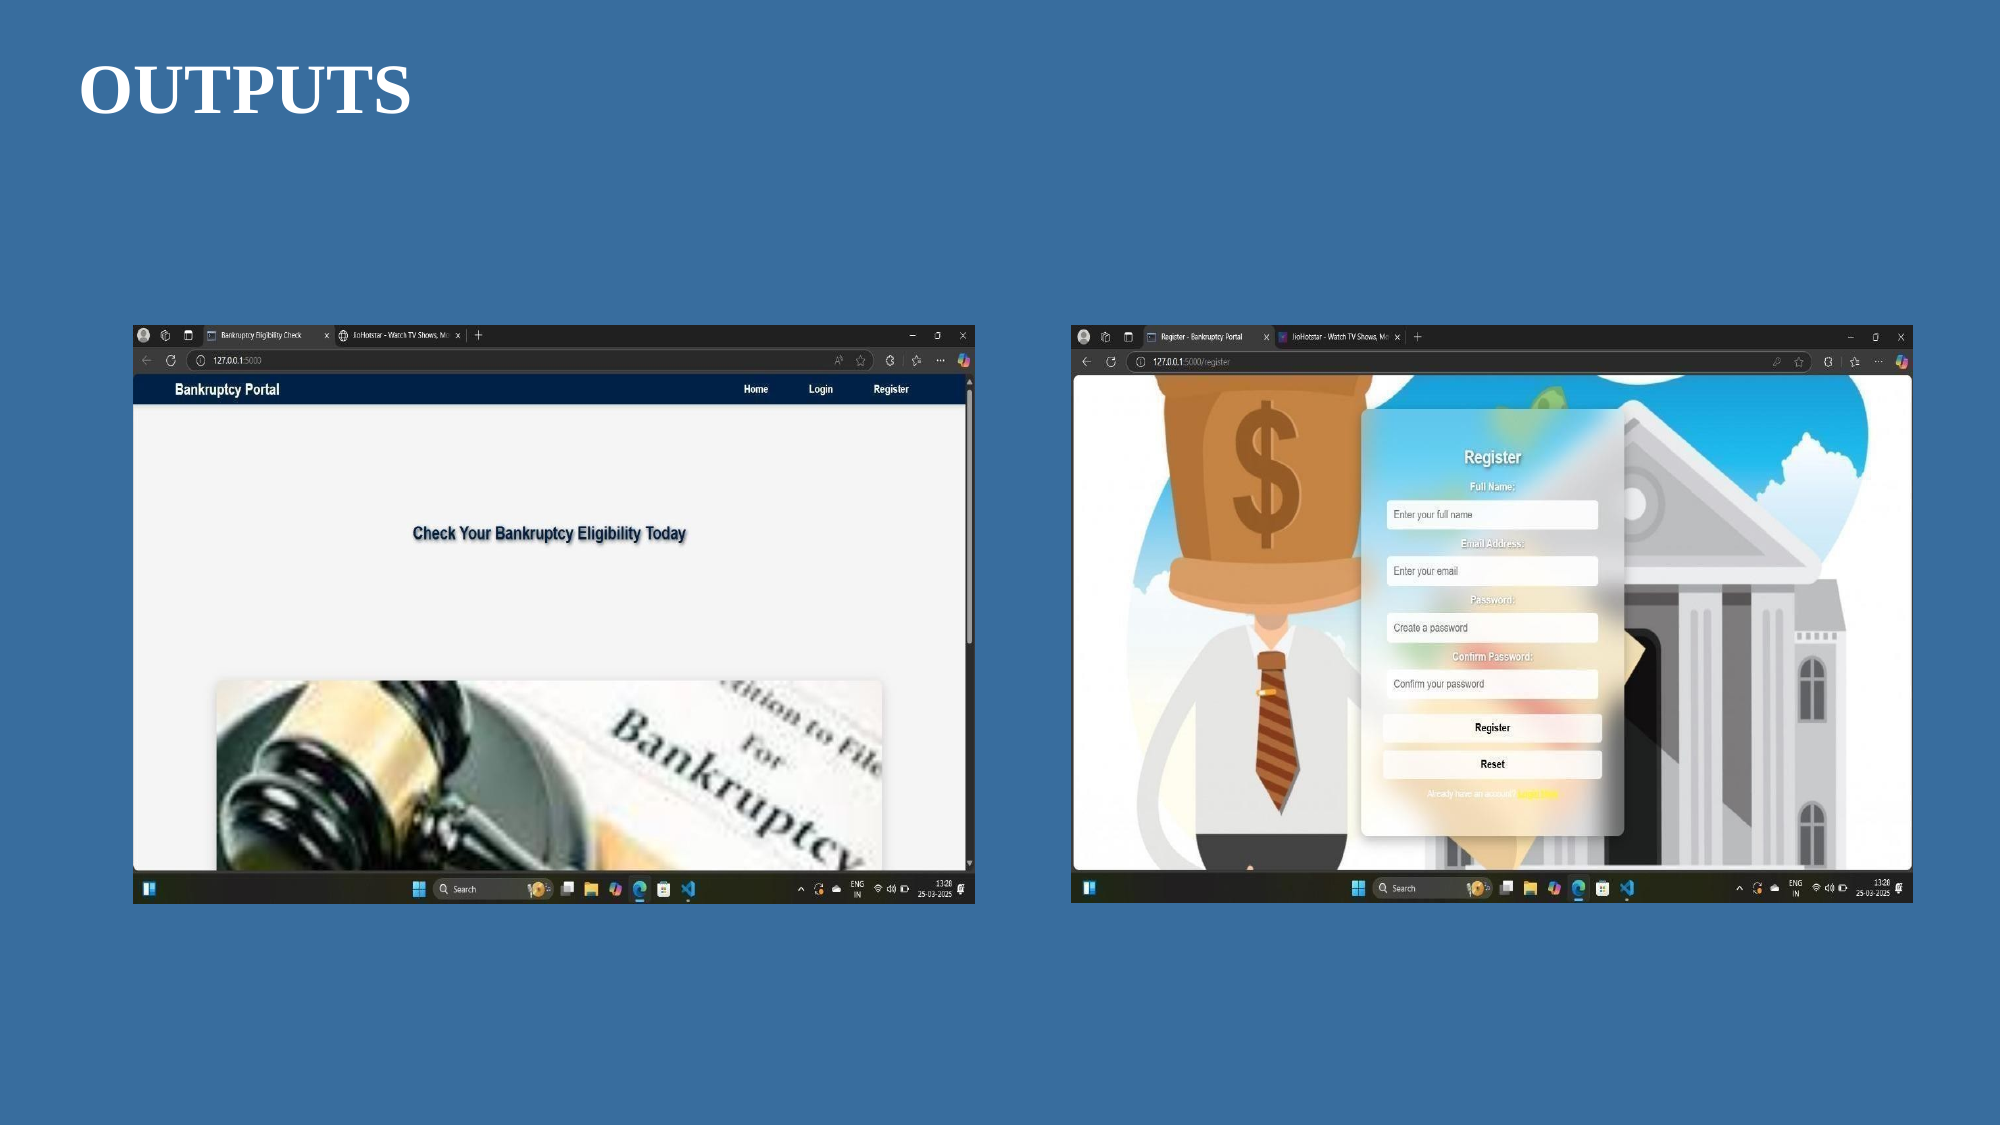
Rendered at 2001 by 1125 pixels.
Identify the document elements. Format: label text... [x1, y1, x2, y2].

picture [133, 324, 976, 904]
picture [1071, 324, 1914, 904]
title Outputs [0, 24, 1096, 242]
